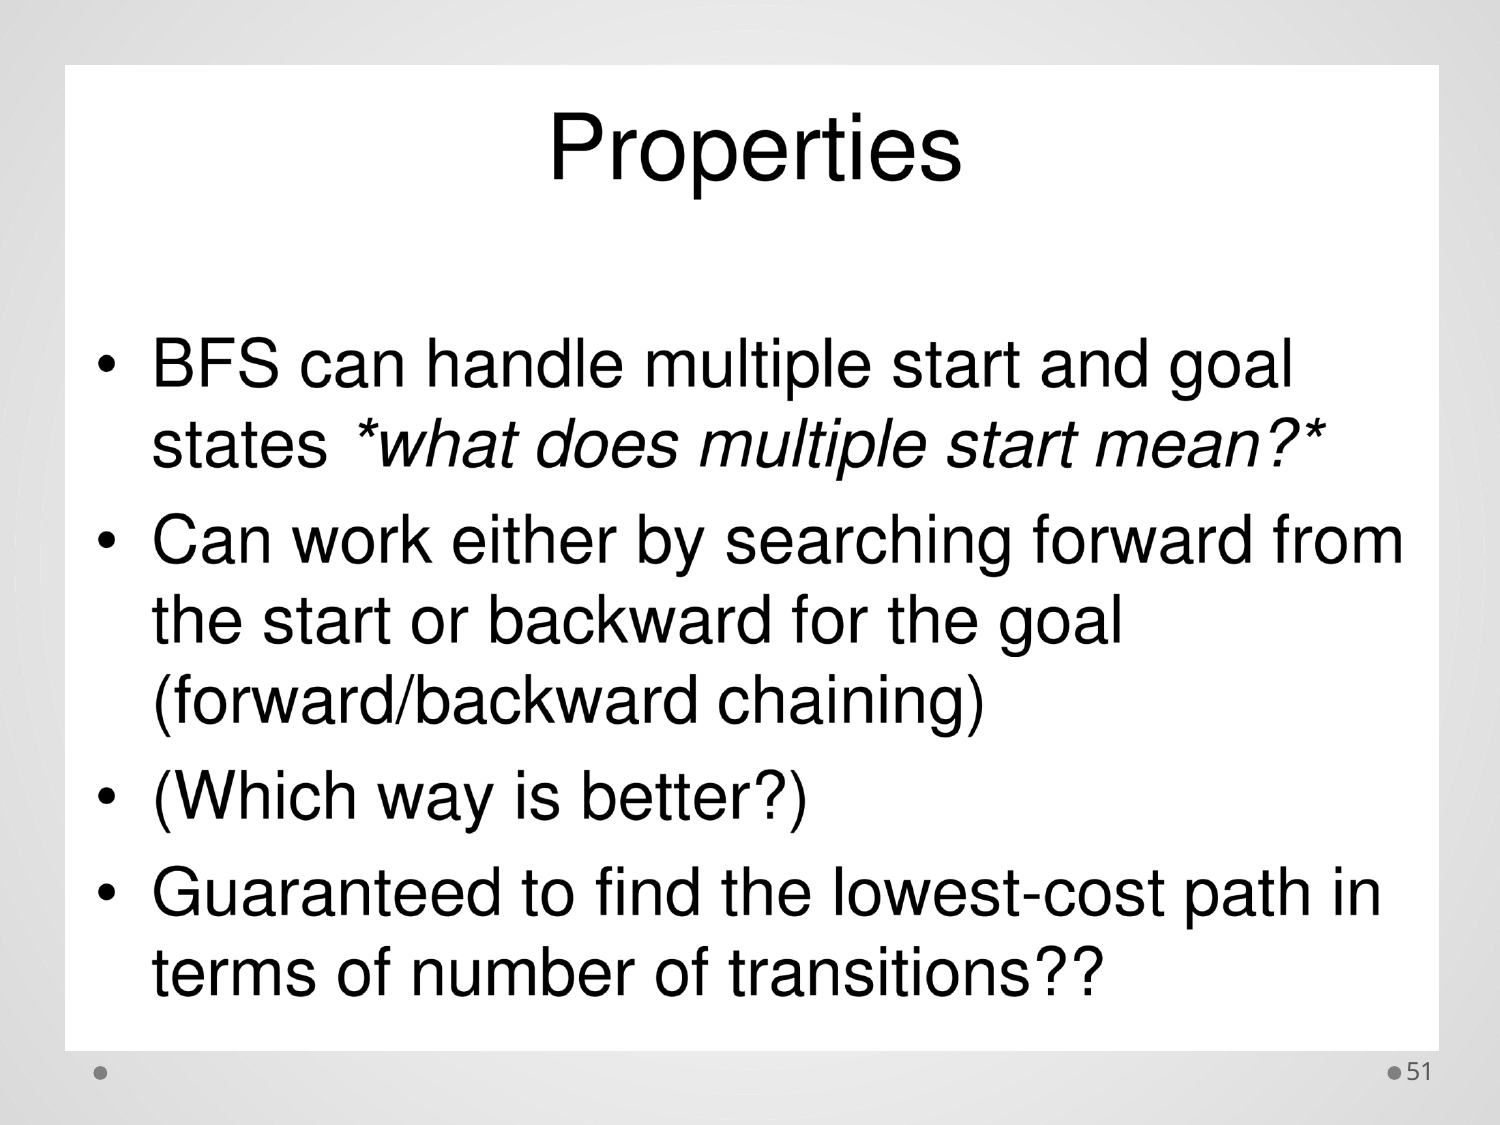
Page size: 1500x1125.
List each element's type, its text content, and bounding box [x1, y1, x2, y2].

picture [65, 65, 1440, 1051]
slide_number 51 [1401, 1042, 1494, 1103]
